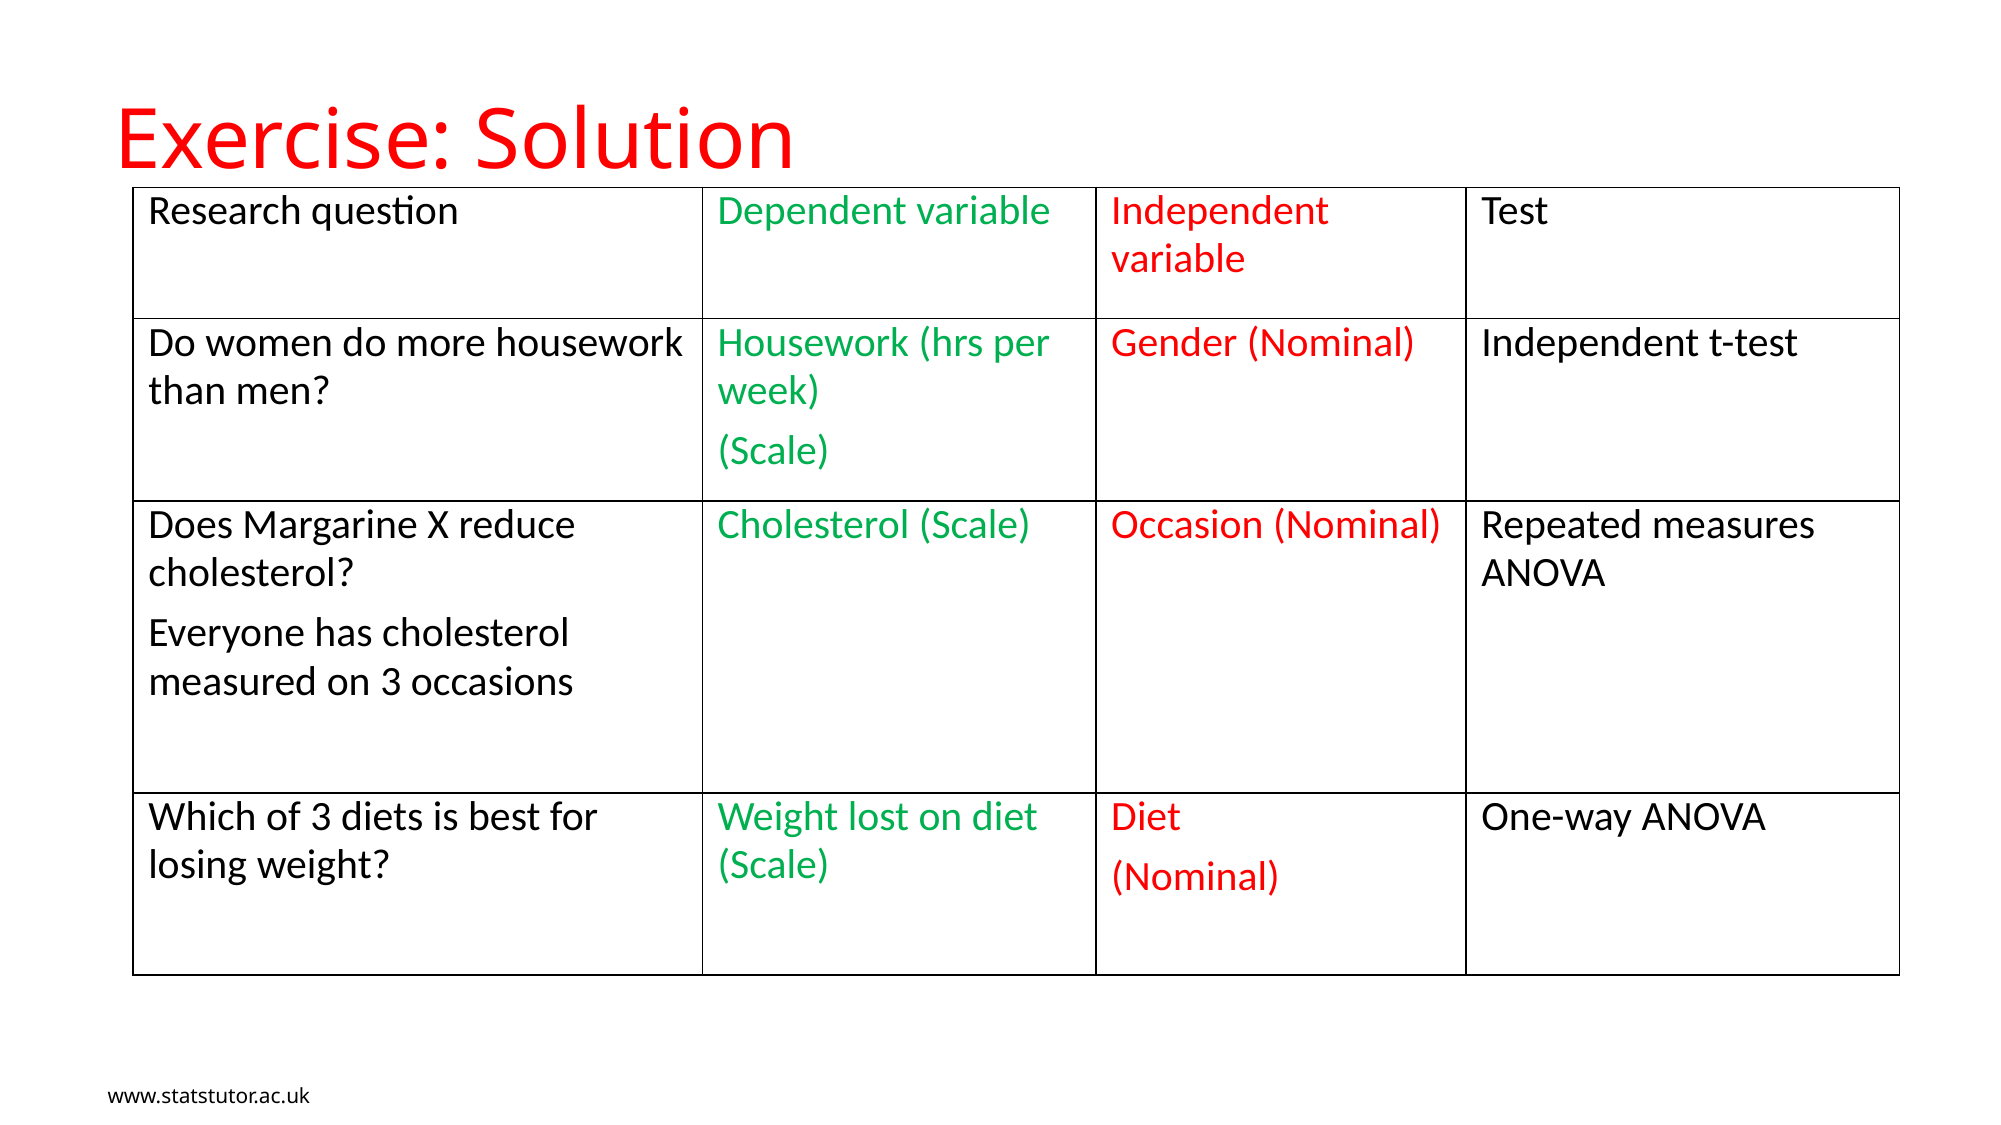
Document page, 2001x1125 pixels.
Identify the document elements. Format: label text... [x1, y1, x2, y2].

table_header Independent variable [1097, 188, 1465, 318]
table_cell Does Margarine X reduce cholesterol? Everyone has cholesterol measured on 3 occasions [134, 502, 702, 792]
table_cell Cholesterol (Scale) [703, 502, 1095, 792]
table_cell Independent t-test [1467, 319, 1899, 500]
text_box Exercise: Solution [99, 78, 1961, 233]
table_cell Housework (hrs per week) (Scale) [703, 319, 1095, 500]
table_cell One-way ANOVA [1467, 794, 1899, 974]
table_cell Gender (Nominal) [1097, 319, 1465, 500]
table_cell Which of 3 diets is best for losing weight? [134, 794, 702, 974]
text_box [99, 857, 1961, 1022]
table_cell Repeated measures ANOVA [1467, 502, 1899, 792]
table_cell Occasion (Nominal) [1097, 502, 1465, 792]
table_header Test [1467, 188, 1899, 318]
table_header Research question [134, 188, 702, 318]
table_cell Do women do more housework than men? [134, 319, 702, 500]
table_cell Diet (Nominal) [1097, 794, 1465, 974]
table_header Dependent variable [703, 188, 1095, 318]
text_box www.statstutor.ac.uk [0, 1062, 325, 1116]
table_cell Weight lost on diet (Scale) [703, 794, 1095, 974]
